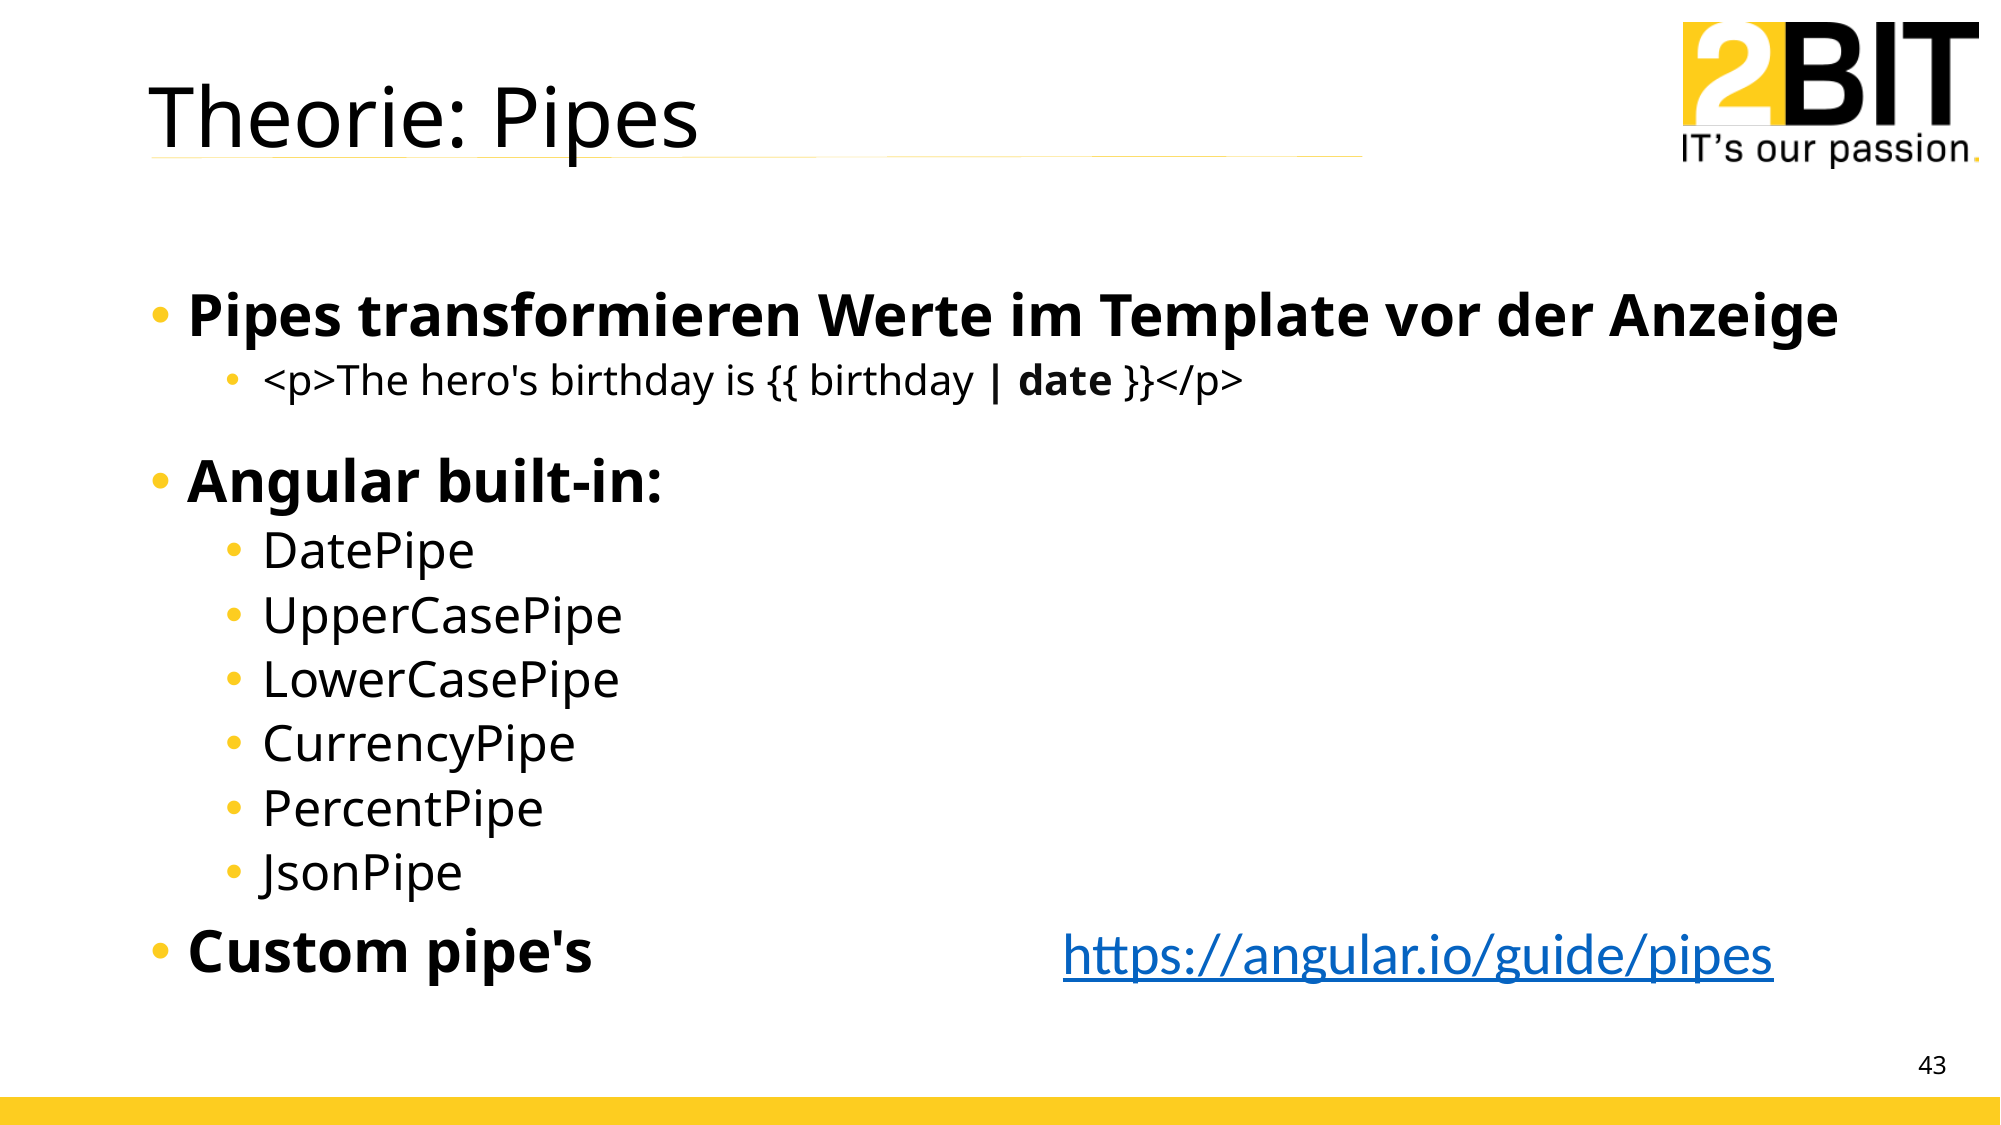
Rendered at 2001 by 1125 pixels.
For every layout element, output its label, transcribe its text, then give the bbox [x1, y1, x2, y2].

text_box https://angular.io/guide/pipes [1047, 908, 1835, 994]
title Theorie: Pipes [133, 68, 1859, 286]
list Pipes transformieren Werte im Template vor der Anzeige <p>The hero's birthday is {{ birthday | date }}</p> Angular built-in: DatePipe UpperCasePipe LowerCasePipe CurrencyPipe PercentPipe JsonPipe Custom pipe's [135, 278, 1861, 993]
picture [1683, 22, 1979, 169]
